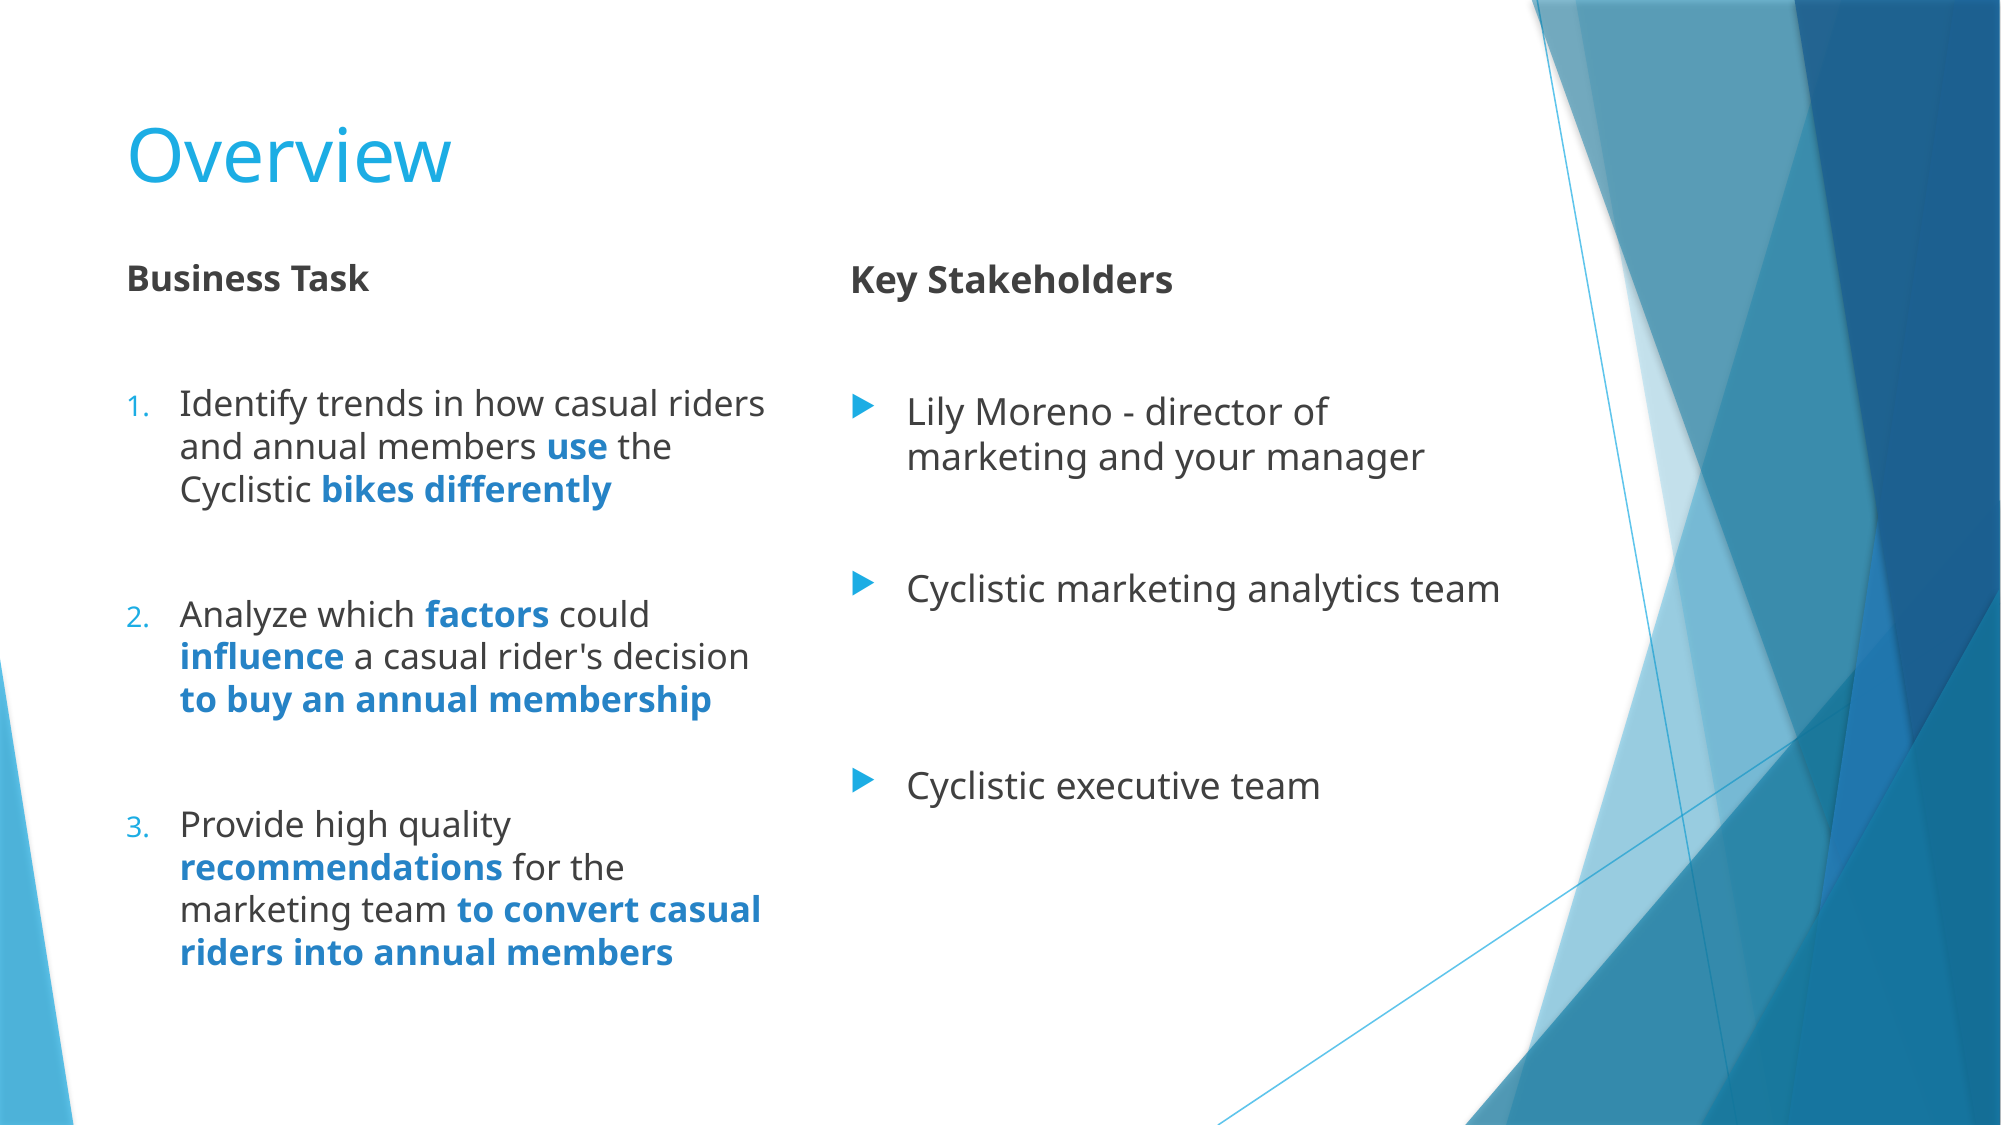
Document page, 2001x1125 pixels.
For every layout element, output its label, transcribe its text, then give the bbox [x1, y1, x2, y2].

list Key Stakeholders Lily Moreno - director of marketing and your manager Cyclistic marketing analytics team Cyclistic executive team [834, 248, 1522, 992]
title Overview [111, 99, 1522, 317]
list Business Task Identify trends in how casual riders and annual members use the Cyclistic bikes differently Analyze which factors could influence a casual rider's decision to buy an annual membership Provide high quality recommendations for the marketing team to convert casual riders into annual members [111, 248, 798, 992]
